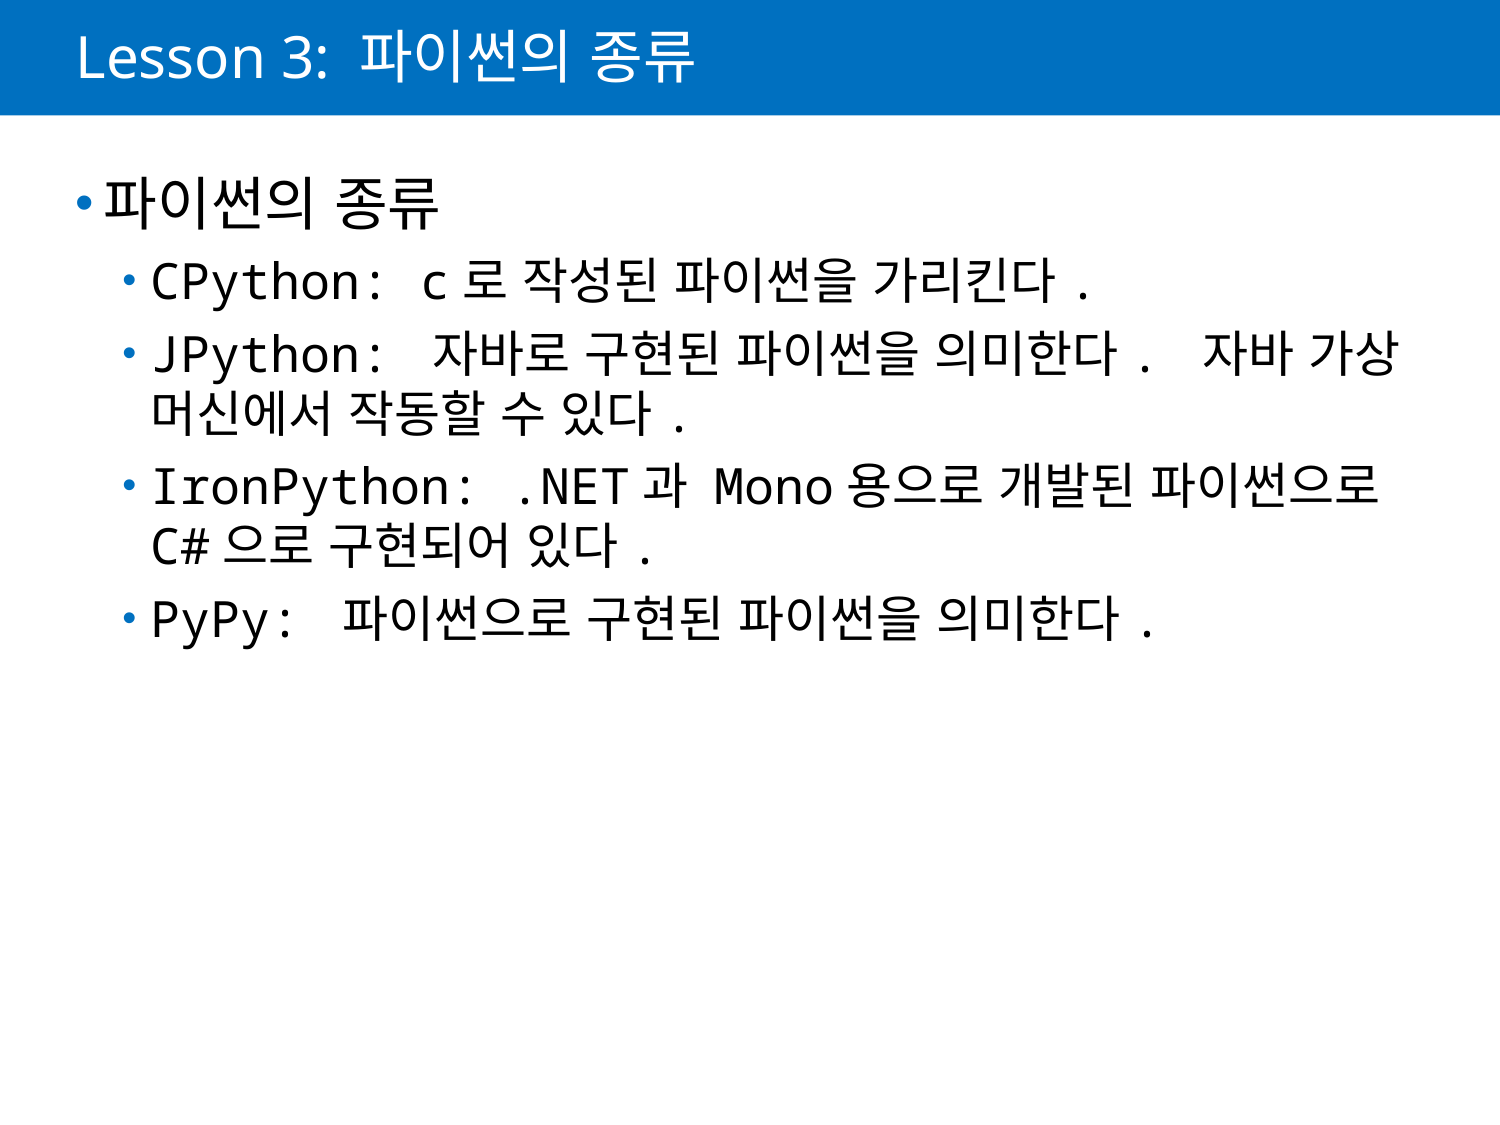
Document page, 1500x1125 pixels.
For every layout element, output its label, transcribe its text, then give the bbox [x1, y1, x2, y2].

list 파이썬의 종류 CPython: c로 작성된 파이썬을 가리킨다. JPython: 자바로 구현된 파이썬을 의미한다. 자바 가상 머신에서 작동할 수 있다. IronPython: .NET과 Mono용으로 개발된 파이썬으로 C#으로 구현되어 있다. PyPy: 파이썬으로 구현된 파이썬을 의미한다. [74, 167, 1408, 1013]
title Lesson 3: 파이썬의 종류 [75, 0, 1351, 122]
